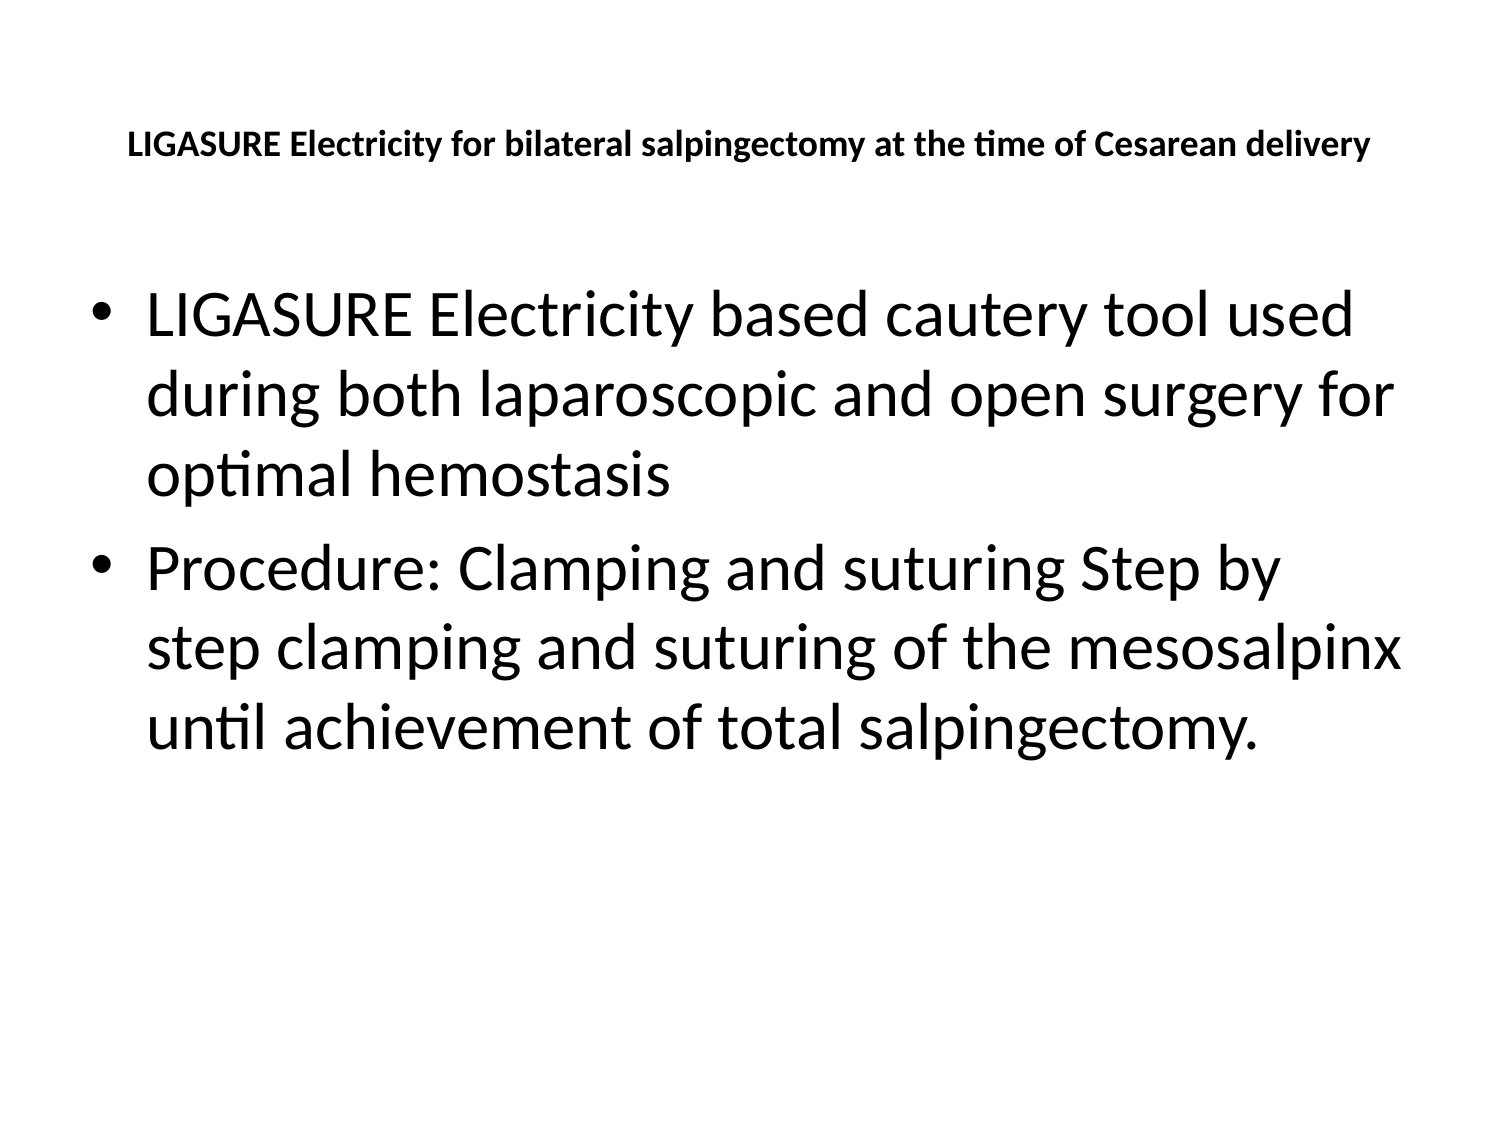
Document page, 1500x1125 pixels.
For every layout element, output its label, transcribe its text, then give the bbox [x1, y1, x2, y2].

list LIGASURE Electricity based cautery tool used during both laparoscopic and open surgery for optimal hemostasis Procedure: Clamping and suturing Step by step clamping and suturing of the mesosalpinx until achievement of total salpingectomy. [75, 262, 1425, 1005]
title LIGASURE Electricity for bilateral salpingectomy at the time of Cesarean delivery [75, 45, 1425, 233]
